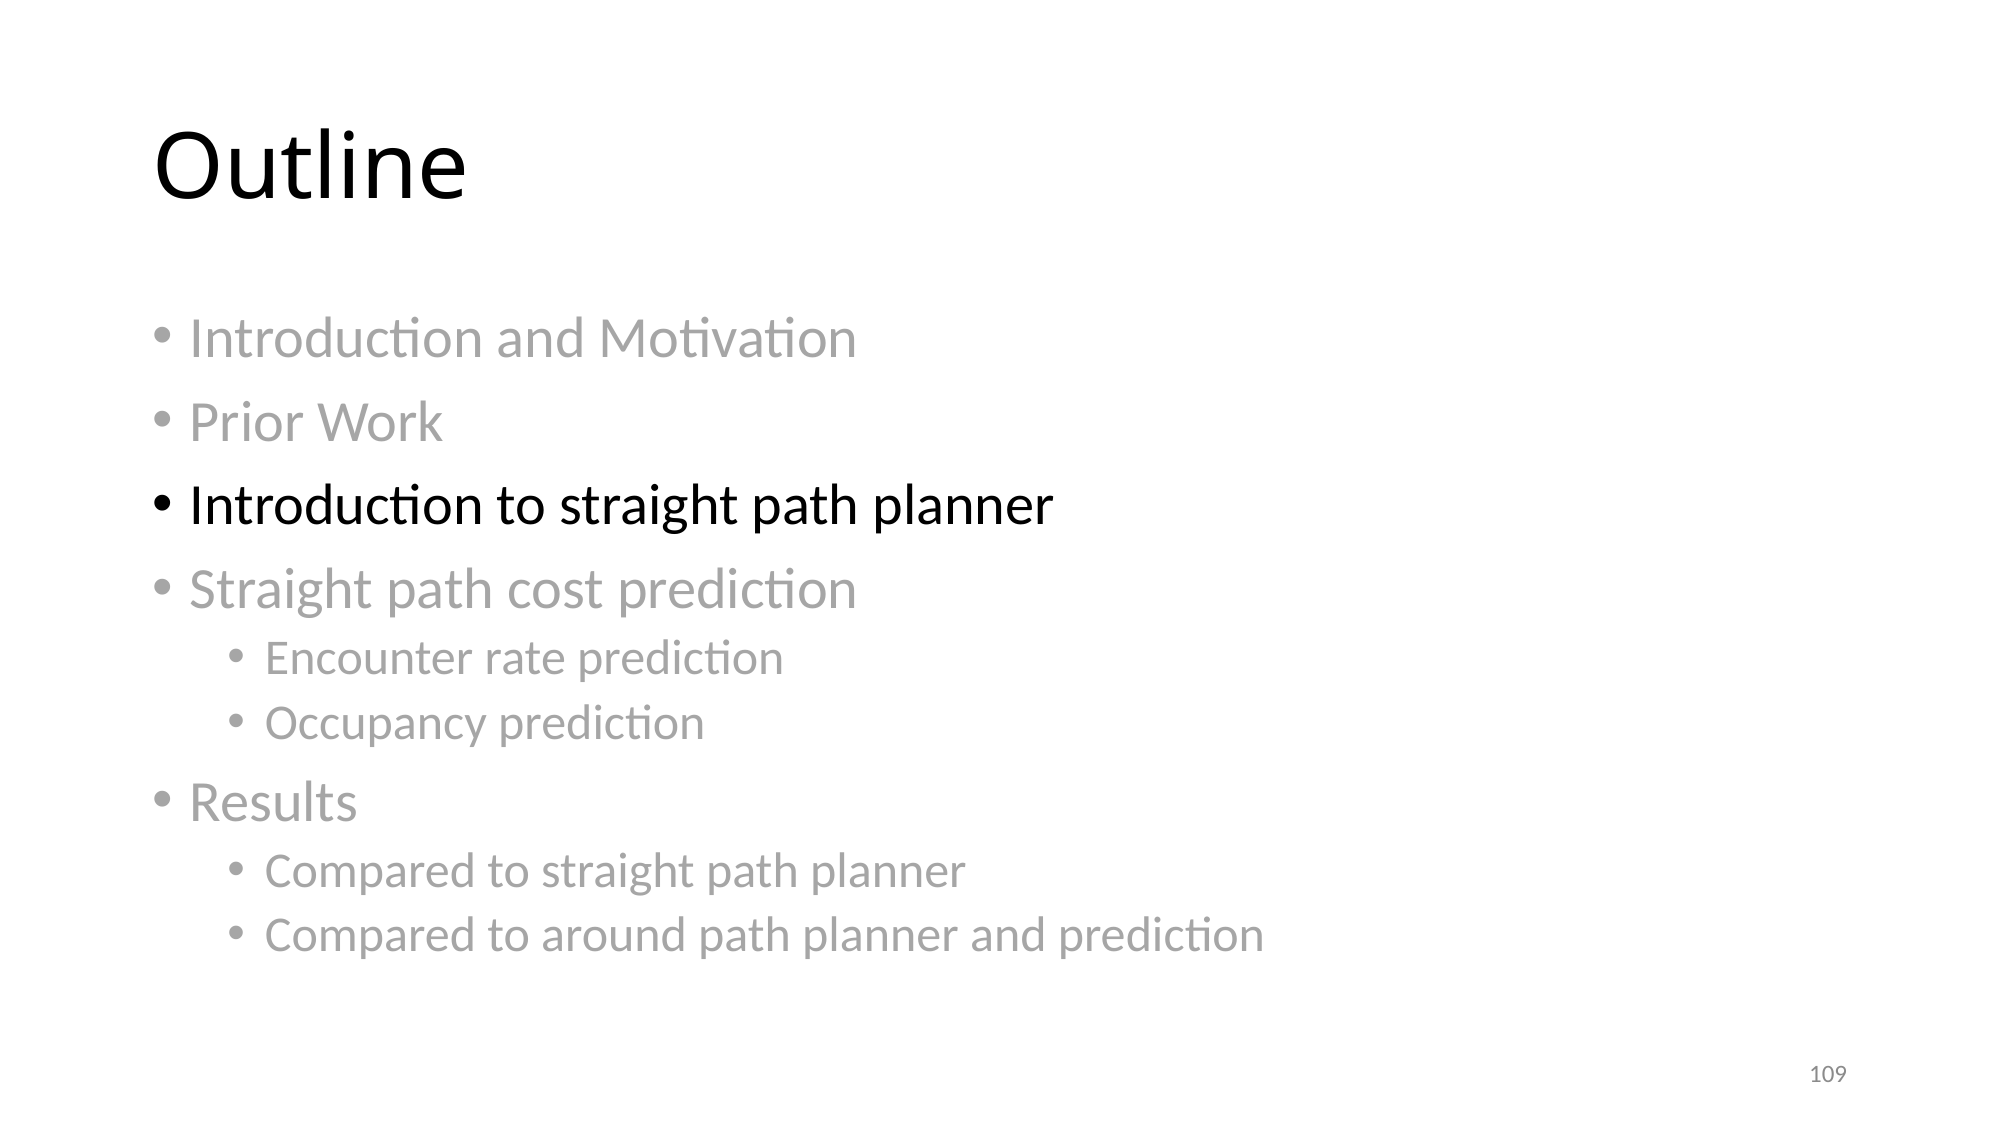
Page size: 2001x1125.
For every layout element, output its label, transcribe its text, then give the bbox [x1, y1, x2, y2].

slide_number 109 [1412, 1042, 1863, 1103]
list Introduction and Motivation Prior Work Introduction to straight path planner Straight path cost prediction Encounter rate prediction Occupancy prediction Results Compared to straight path planner Compared to around path planner and prediction [137, 299, 1863, 1014]
title Outline [137, 59, 1863, 278]
